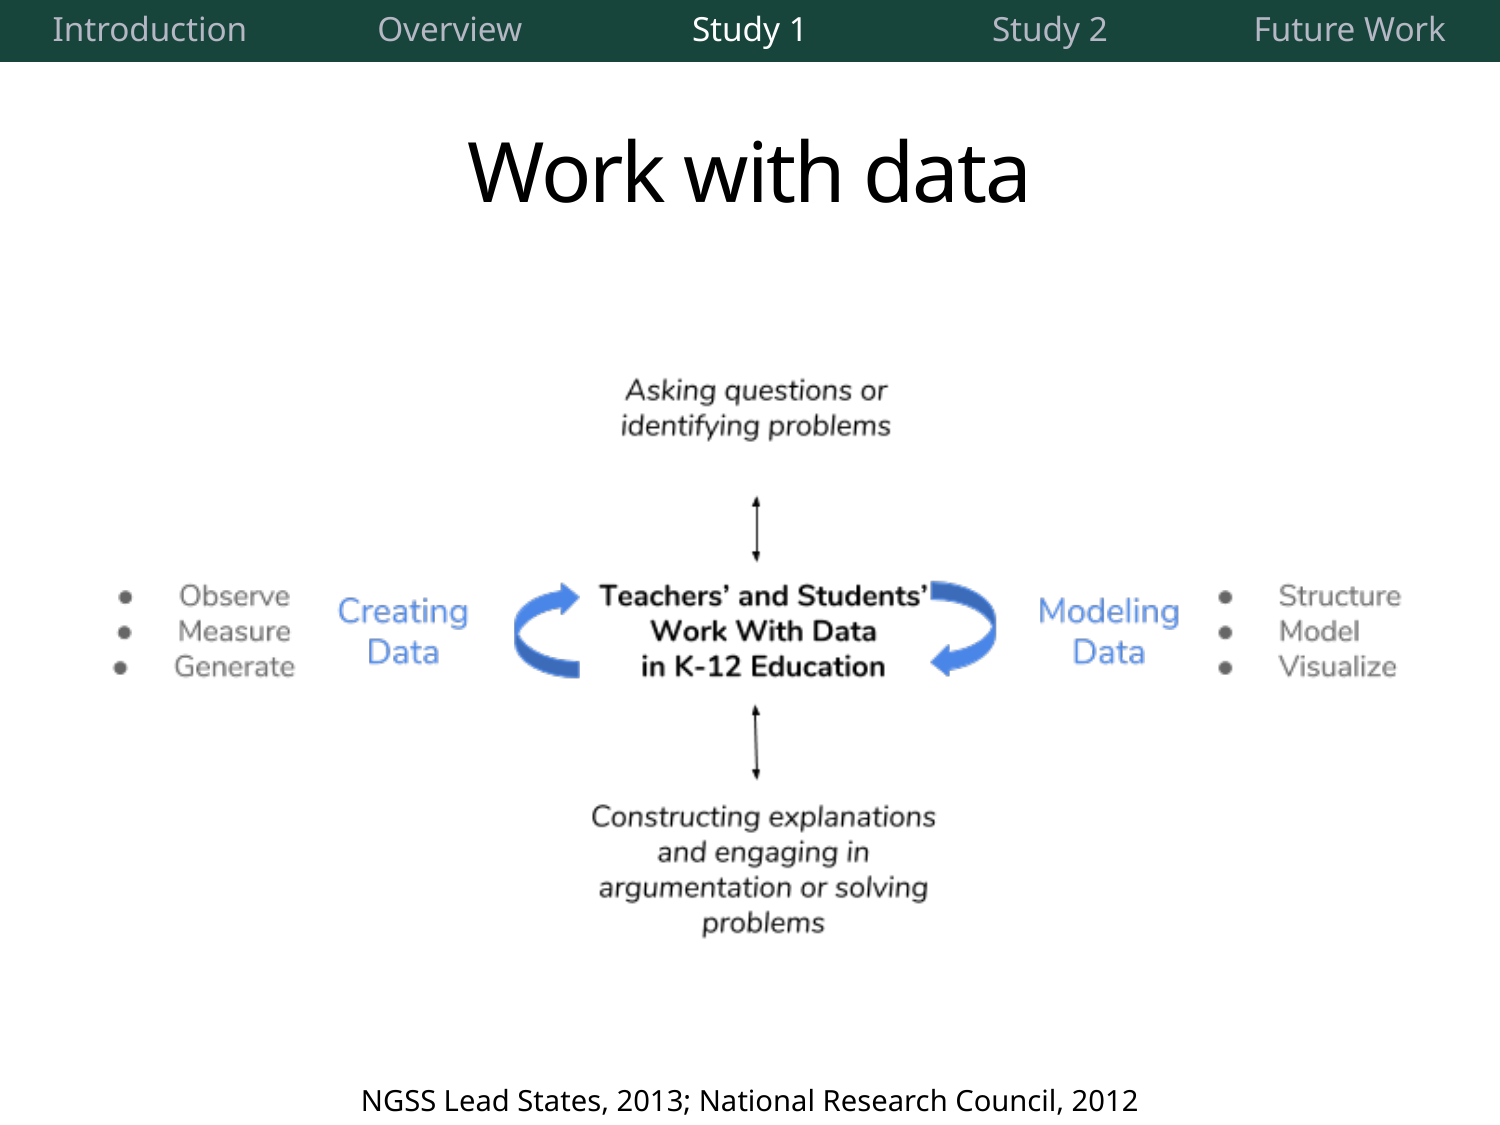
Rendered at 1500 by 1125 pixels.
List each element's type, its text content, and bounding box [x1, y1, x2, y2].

table_header Introduction [0, 0, 300, 62]
table_header Study 2 [900, 0, 1200, 62]
title Work with data [75, 87, 1425, 250]
table_header Study 1 [600, 0, 900, 62]
table_header Future Work [1200, 0, 1500, 62]
text_box NGSS Lead States, 2013; National Research Council, 2012 [346, 1074, 1154, 1125]
picture [0, 319, 1500, 955]
table_header Overview [300, 0, 600, 62]
